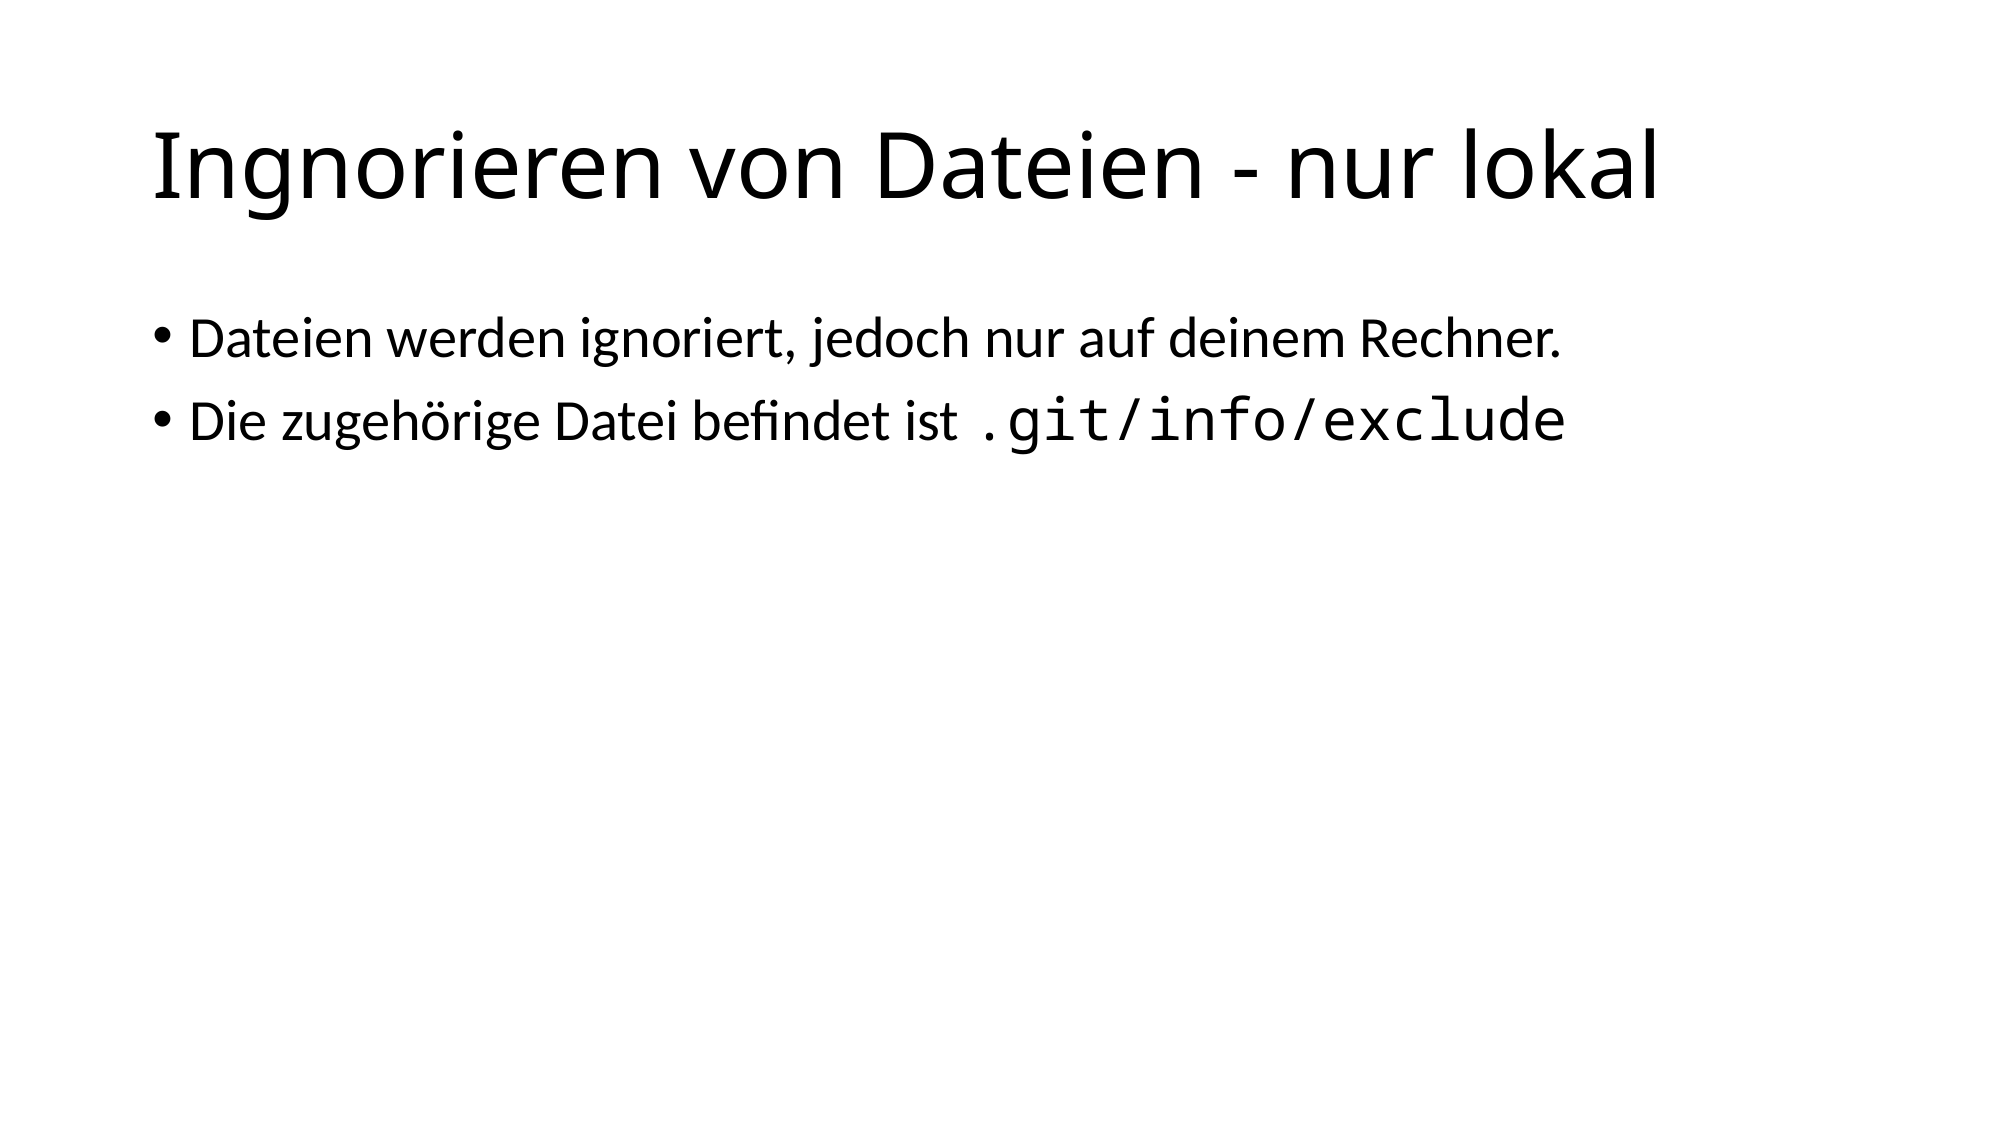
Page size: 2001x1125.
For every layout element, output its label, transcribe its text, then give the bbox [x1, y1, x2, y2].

list Dateien werden ignoriert, jedoch nur auf deinem Rechner. Die zugehörige Datei befindet ist .git/info/exclude [137, 299, 1863, 1014]
title Ingnorieren von Dateien - nur lokal [137, 59, 1863, 278]
